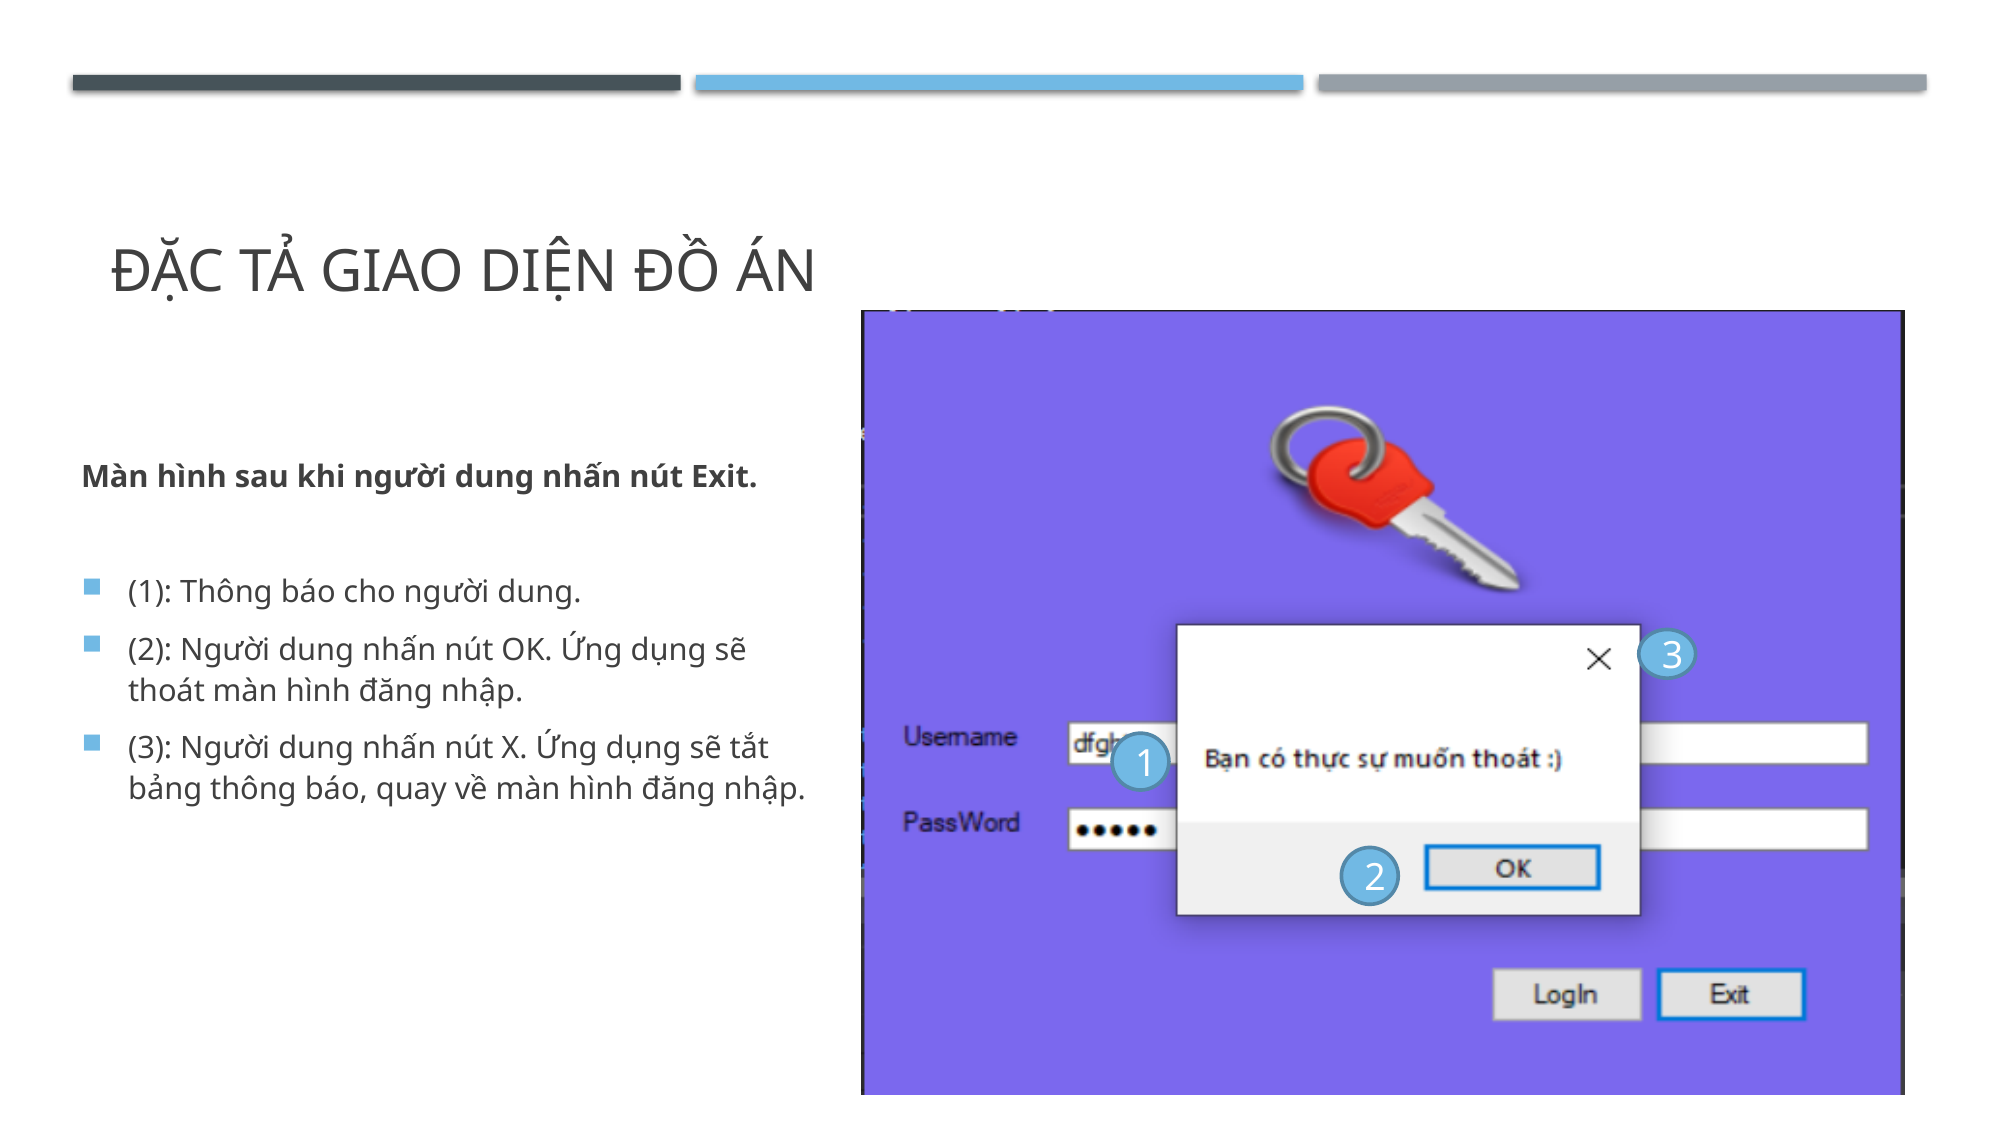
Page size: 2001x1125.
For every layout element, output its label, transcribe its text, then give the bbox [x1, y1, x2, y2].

title ĐẶC TẢ GIAO DIỆN ĐỒ ÁN [95, 115, 1905, 311]
picture [861, 309, 1906, 1096]
list Màn hình sau khi người dung nhấn nút Exit. (1): Thông báo cho người dung. (2): Người dung nhấn nút OK. Ứng dụng sẽ thoát màn hình đăng nhập. (3): Người dung nhấn nút X. Ứng dụng sẽ tắt bảng thông báo, quay về màn hình đăng nhập. [65, 425, 832, 834]
